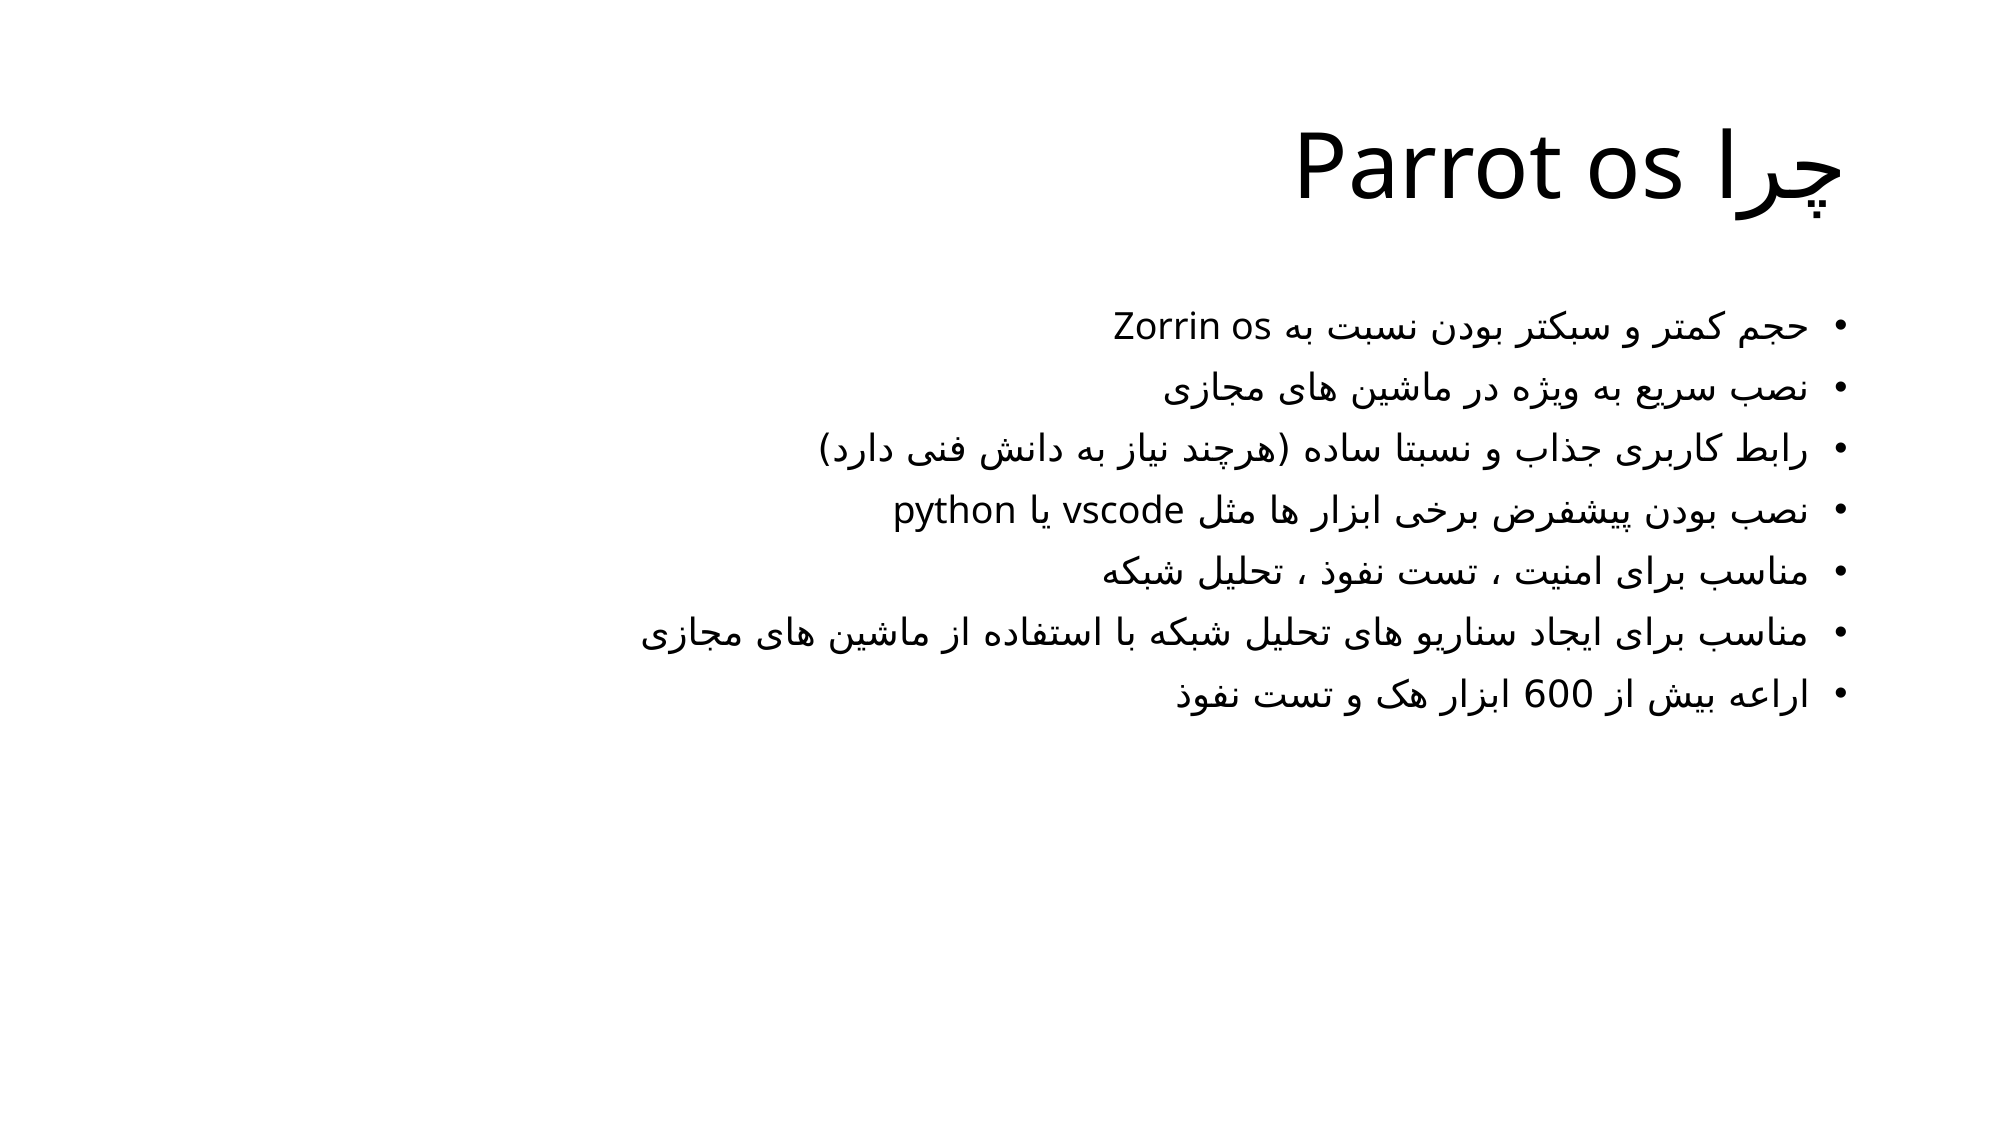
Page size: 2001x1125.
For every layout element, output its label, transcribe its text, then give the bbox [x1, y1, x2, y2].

title چرا Parrot os [137, 59, 1863, 278]
list حجم کمتر و سبکتر بودن نسبت به Zorrin os نصب سریع به ویژه در ماشین های مجازی رابط کاربری جذاب و نسبتا ساده (هرچند نیاز به دانش فنی دارد) نصب بودن پیشفرض برخی ابزار ها مثل vscode یا python مناسب برای امنیت ، تست نفوذ ، تحلیل شبکه مناسب برای ایجاد سناریو های تحلیل شبکه با استفاده از ماشین های مجازی اراعه بیش از 600 ابزار هک و تست نفوذ [137, 299, 1863, 1014]
